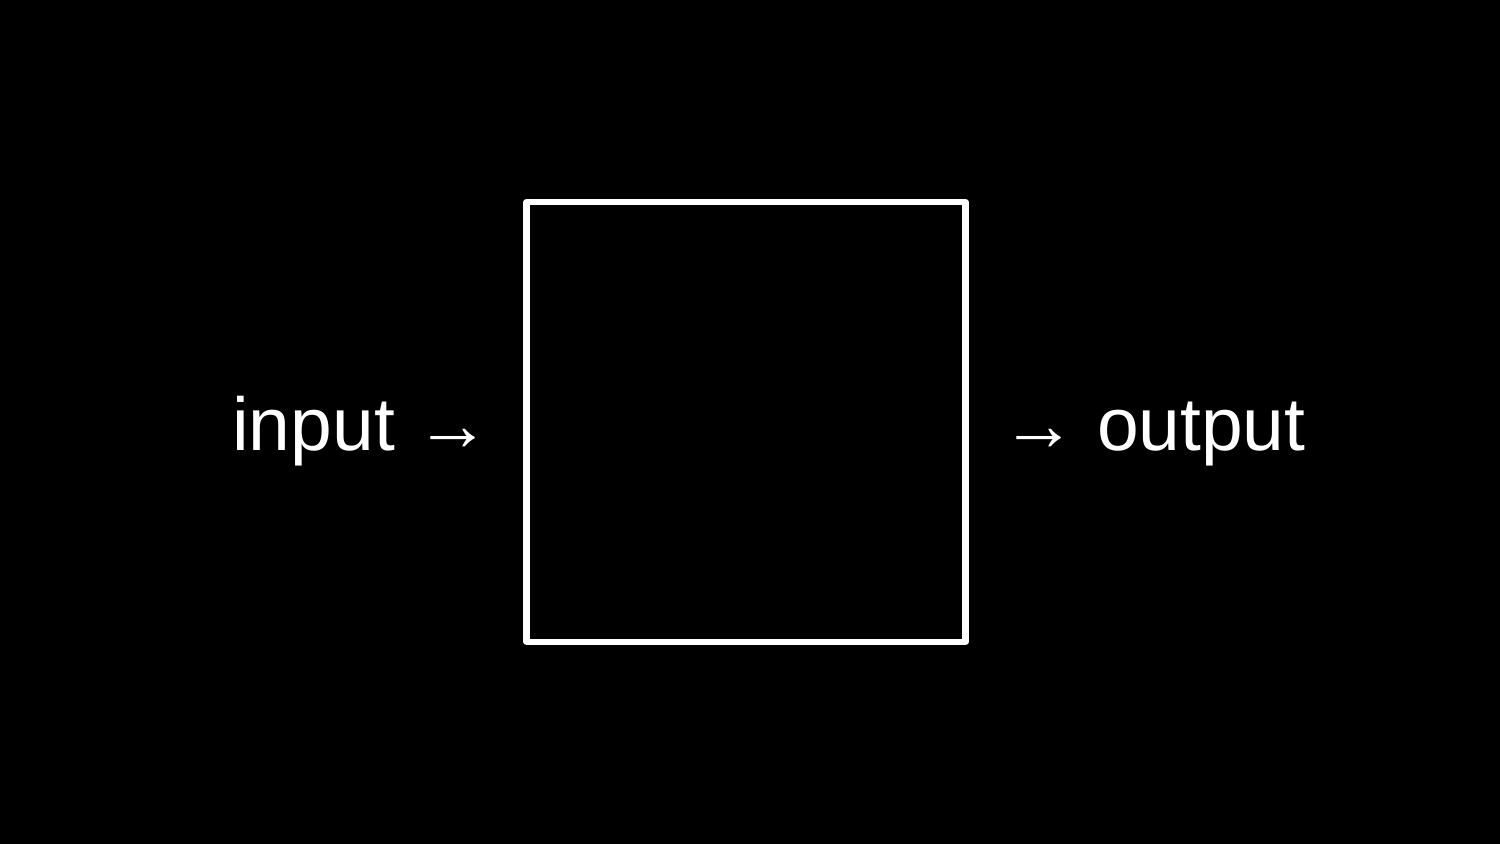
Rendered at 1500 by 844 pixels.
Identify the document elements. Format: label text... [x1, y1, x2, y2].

text_box input → [210, 360, 527, 484]
text_box [526, 202, 966, 642]
text_box → output [965, 360, 1330, 484]
